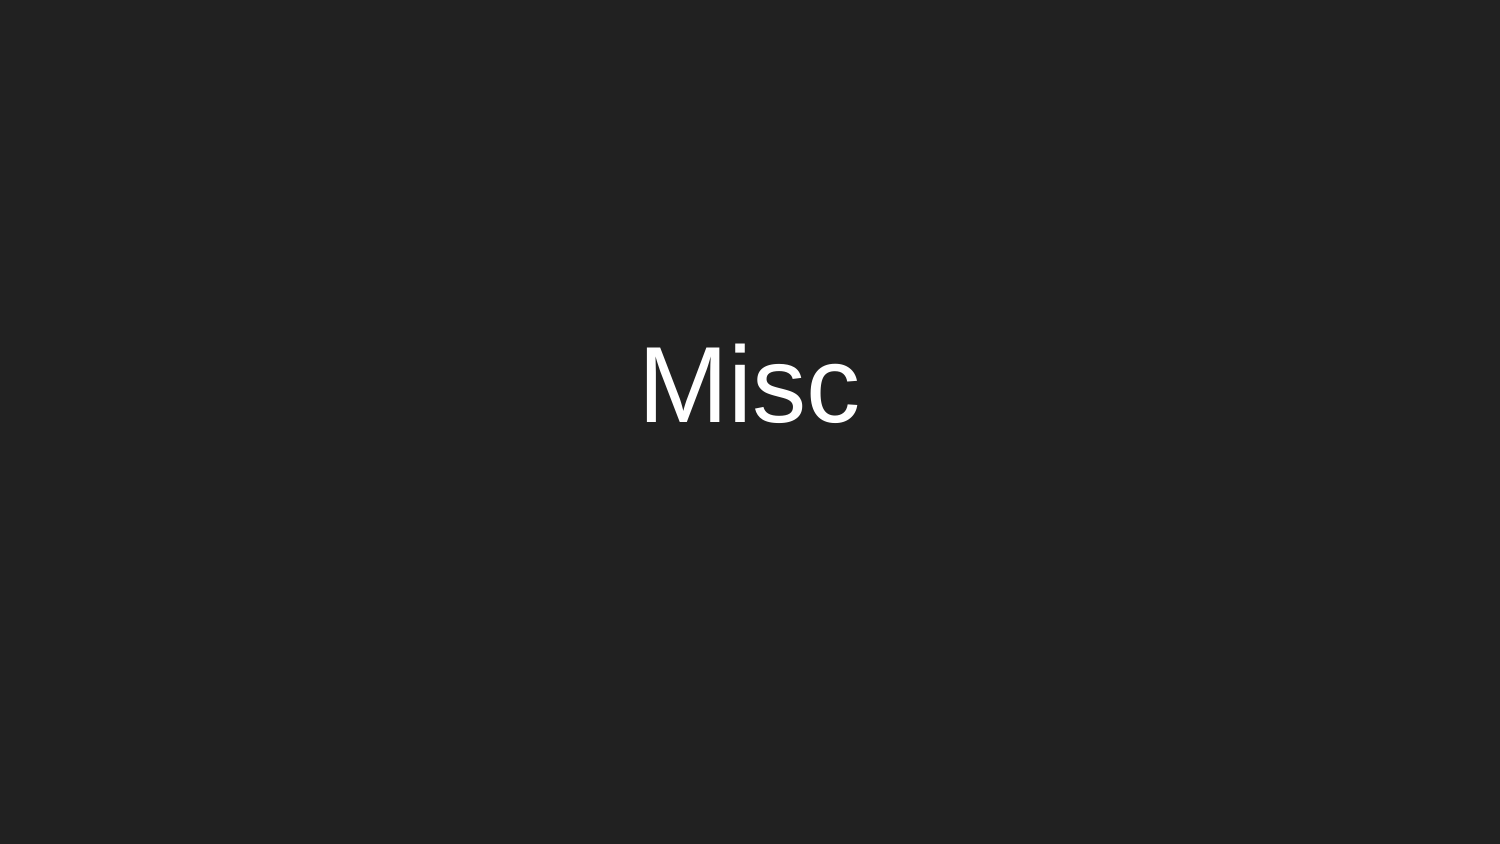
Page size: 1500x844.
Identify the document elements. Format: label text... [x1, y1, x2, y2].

title Misc [51, 122, 1449, 459]
